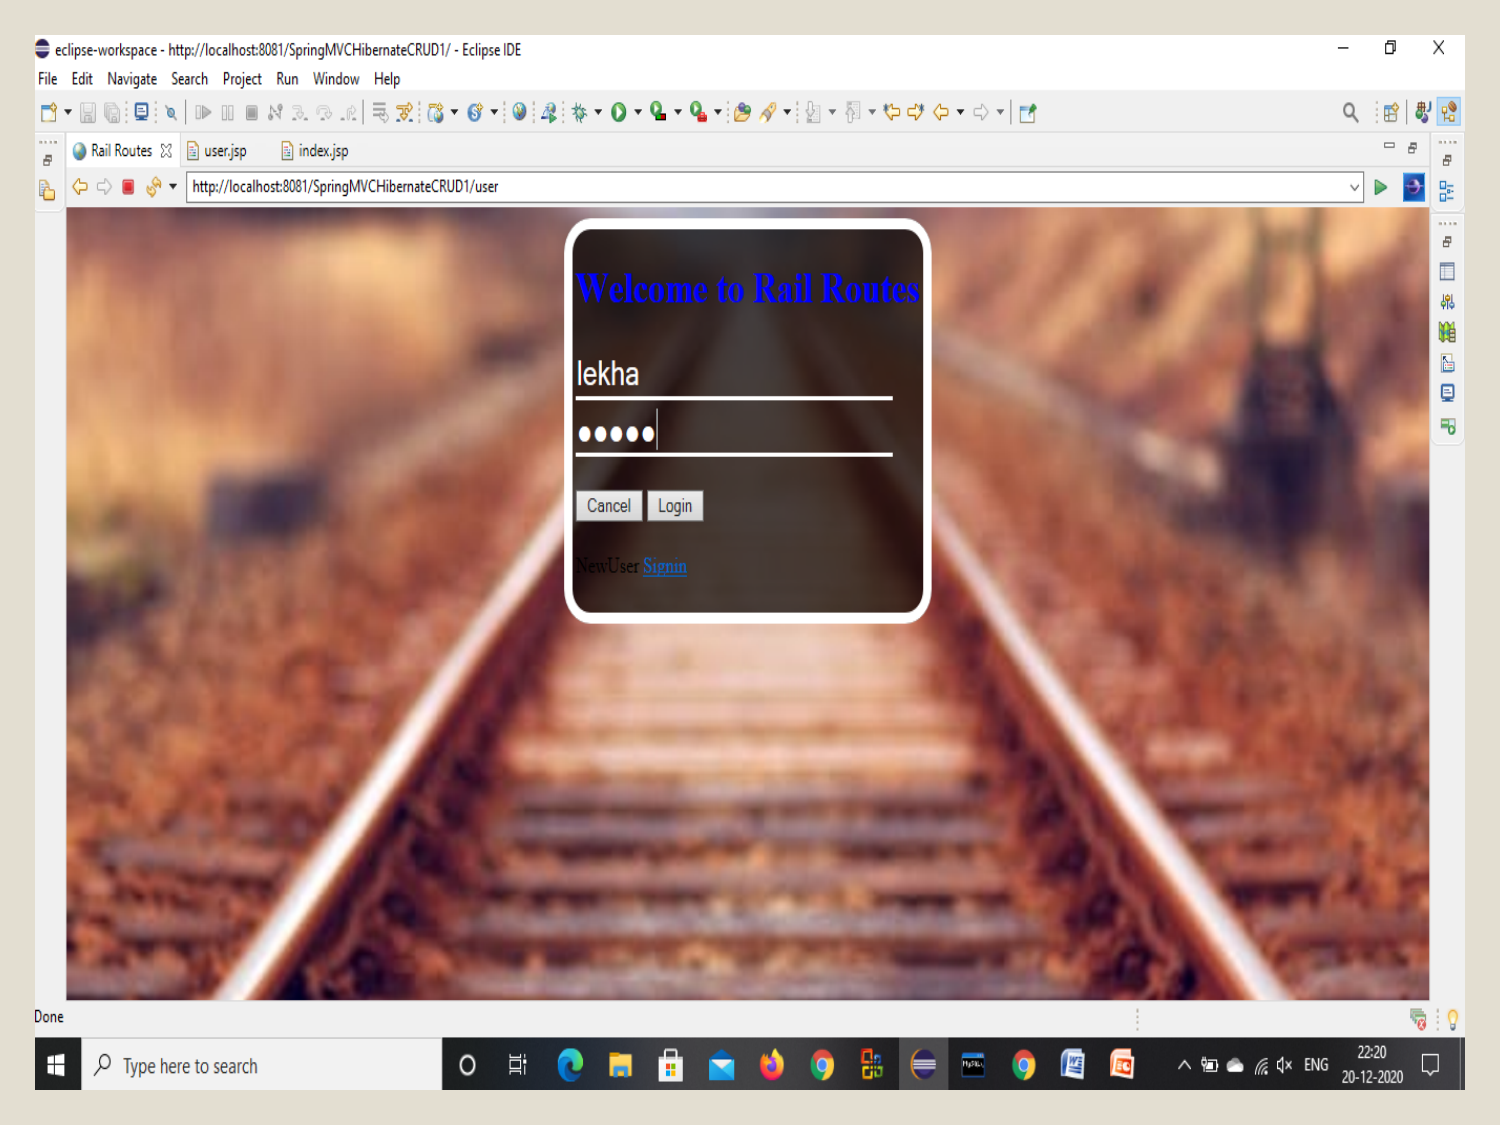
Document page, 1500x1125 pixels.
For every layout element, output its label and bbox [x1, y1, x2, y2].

picture [34, 34, 1466, 1091]
